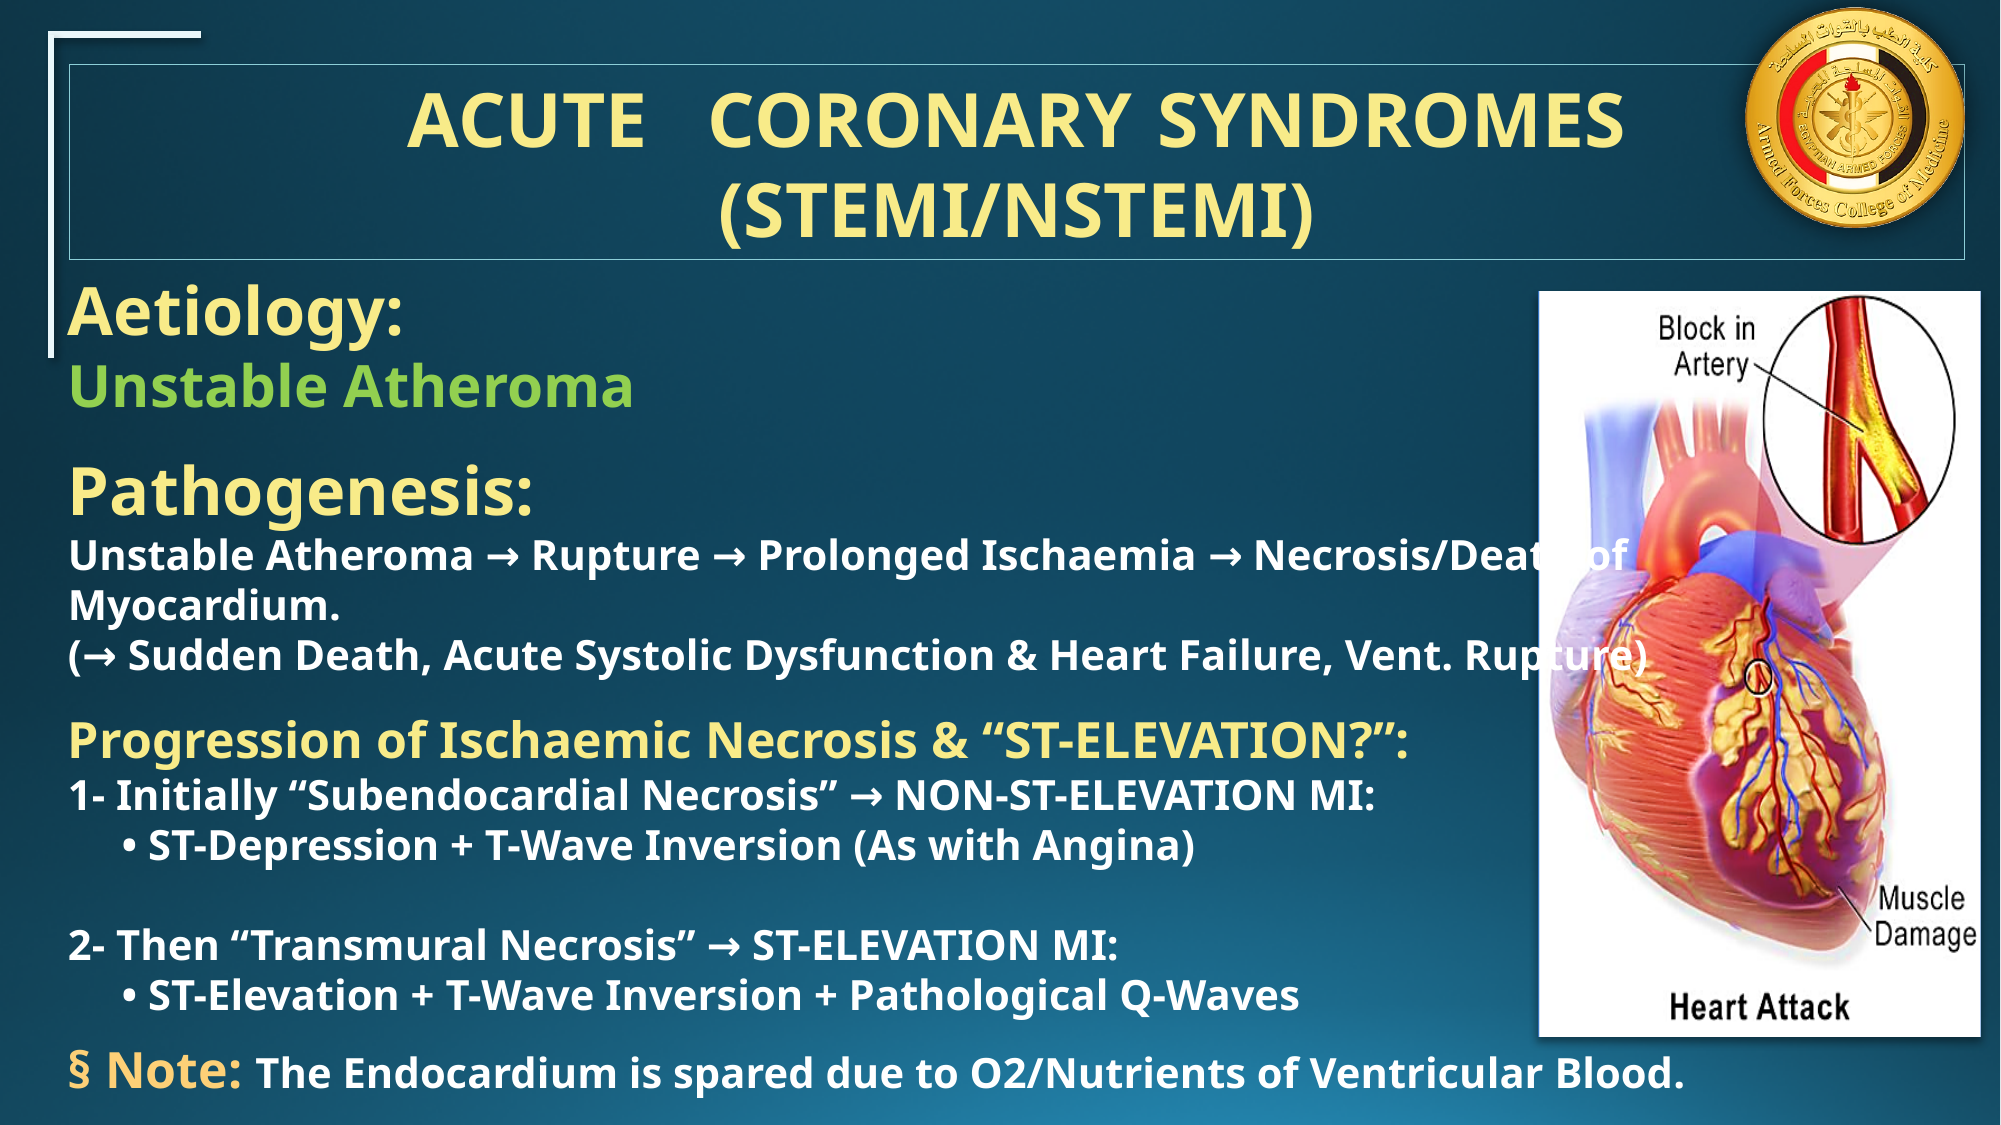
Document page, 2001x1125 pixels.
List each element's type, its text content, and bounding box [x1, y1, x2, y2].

picture [0, 0, 2001, 1125]
text_box ACUTE CORONARY SYNDROMES (STEMI/NSTEMI) [69, 64, 1965, 260]
text_box Aetiology: Unstable Atheroma Pathogenesis: Unstable Atheroma → Rupture → Prolonged Ischaemia → Necrosis/Death of Myocardium. (→ Sudden Death, Acute Systolic Dysfunction & Heart Failure, Vent. Rupture) Progression of Ischaemic Necrosis & “ST-ELEVATION?”: 1- Initially “Subendocardial Necrosis” → NON-ST-ELEVATION MI: • ST-Depression + T-Wave Inversion (As with Angina) 2- Then “Transmural Necrosis” → ST-ELEVATION MI: • ST-Elevation + T-Wave Inversion + Pathological Q-Waves § Note: The Endocardium is spared due to O2/Nutrients of Ventricular Blood. [53, 261, 1727, 1107]
